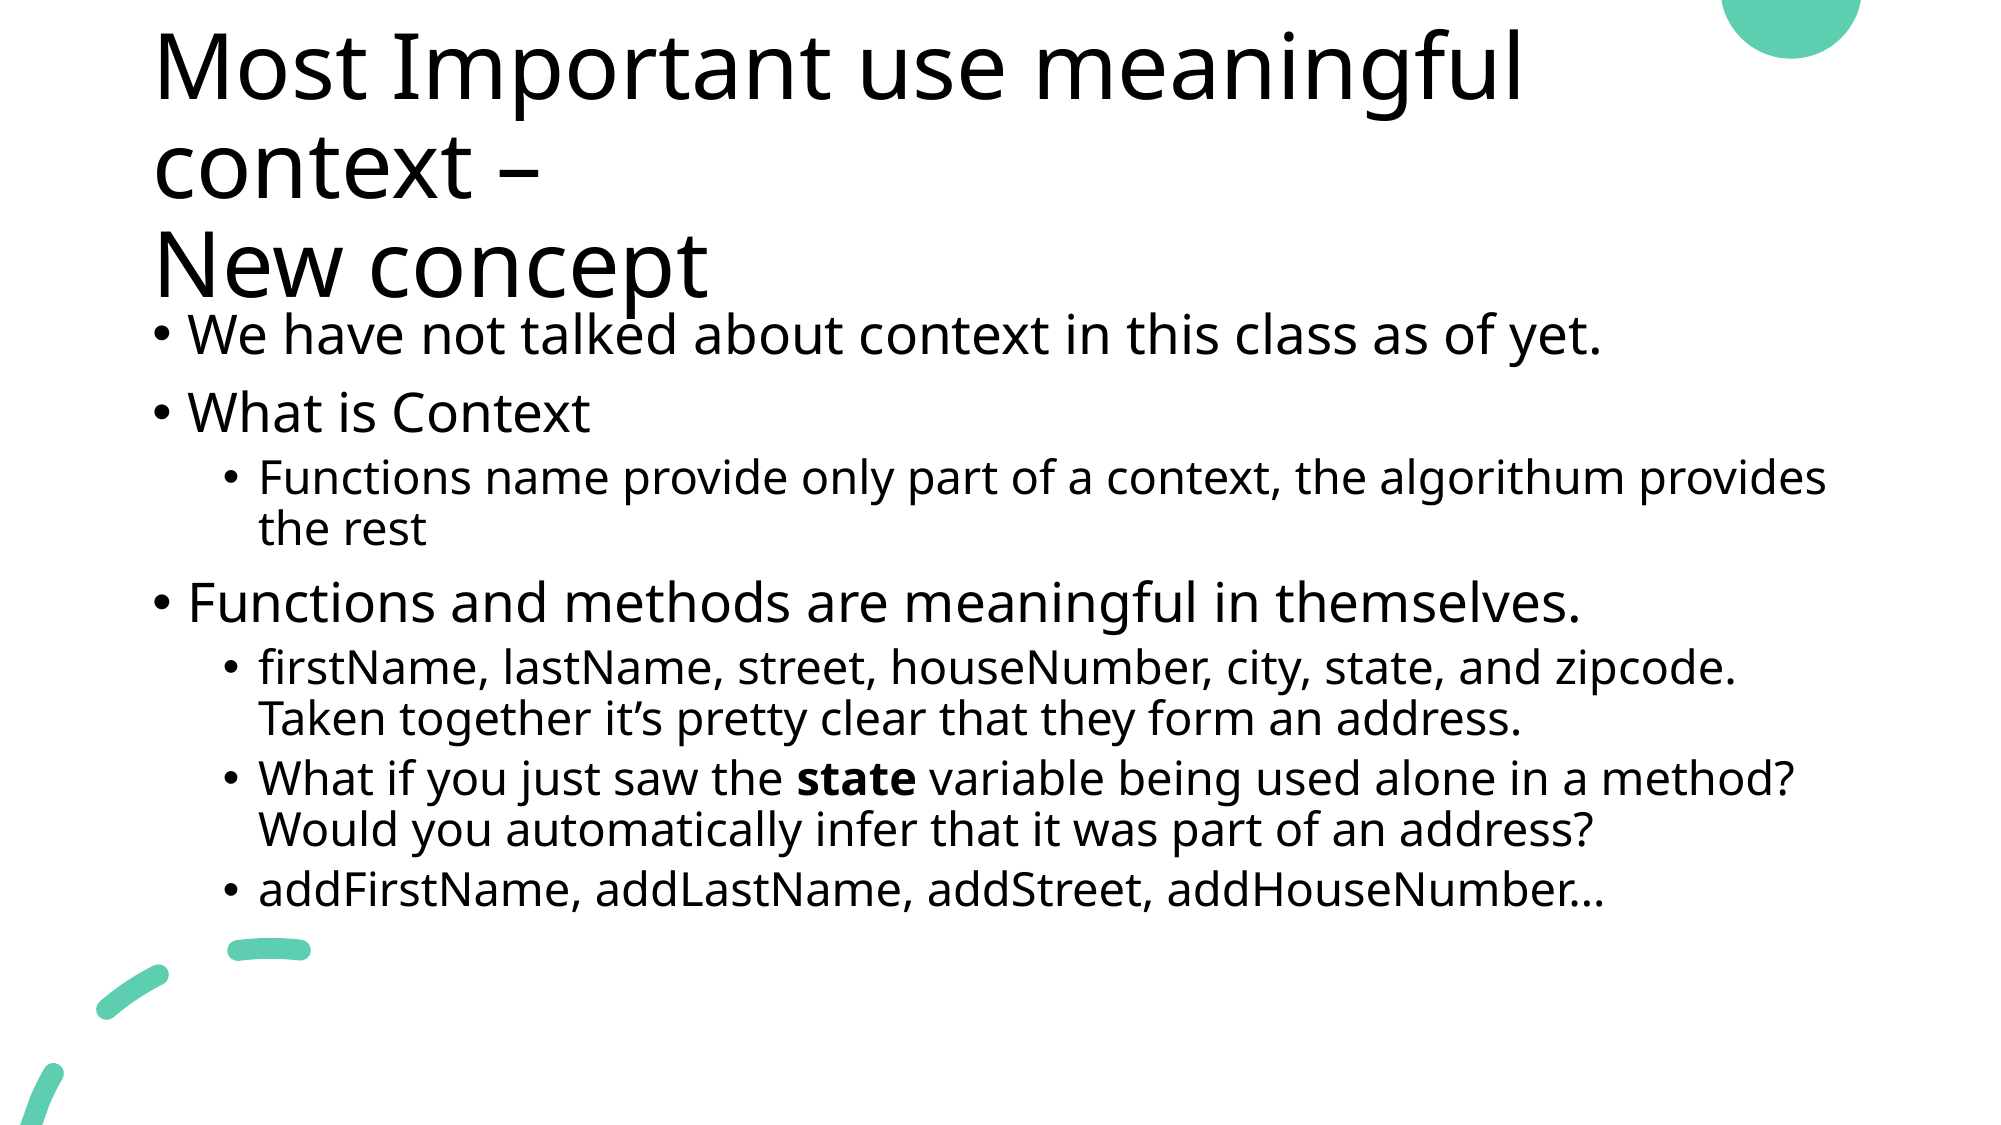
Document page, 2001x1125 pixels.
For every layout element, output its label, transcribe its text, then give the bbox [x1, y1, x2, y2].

title Most Important use meaningful context – New concept [137, 59, 1863, 278]
list We have not talked about context in this class as of yet. What is Context Functions name provide only part of a context, the algorithum provides the rest Functions and methods are meaningful in themselves. firstName, lastName, street, houseNumber, city, state, and zipcode. Taken together it’s pretty clear that they form an address. What if you just saw the state variable being used alone in a method? Would you automatically infer that it was part of an address? addFirstName, addLastName, addStreet, addHouseNumber… [137, 299, 1863, 933]
